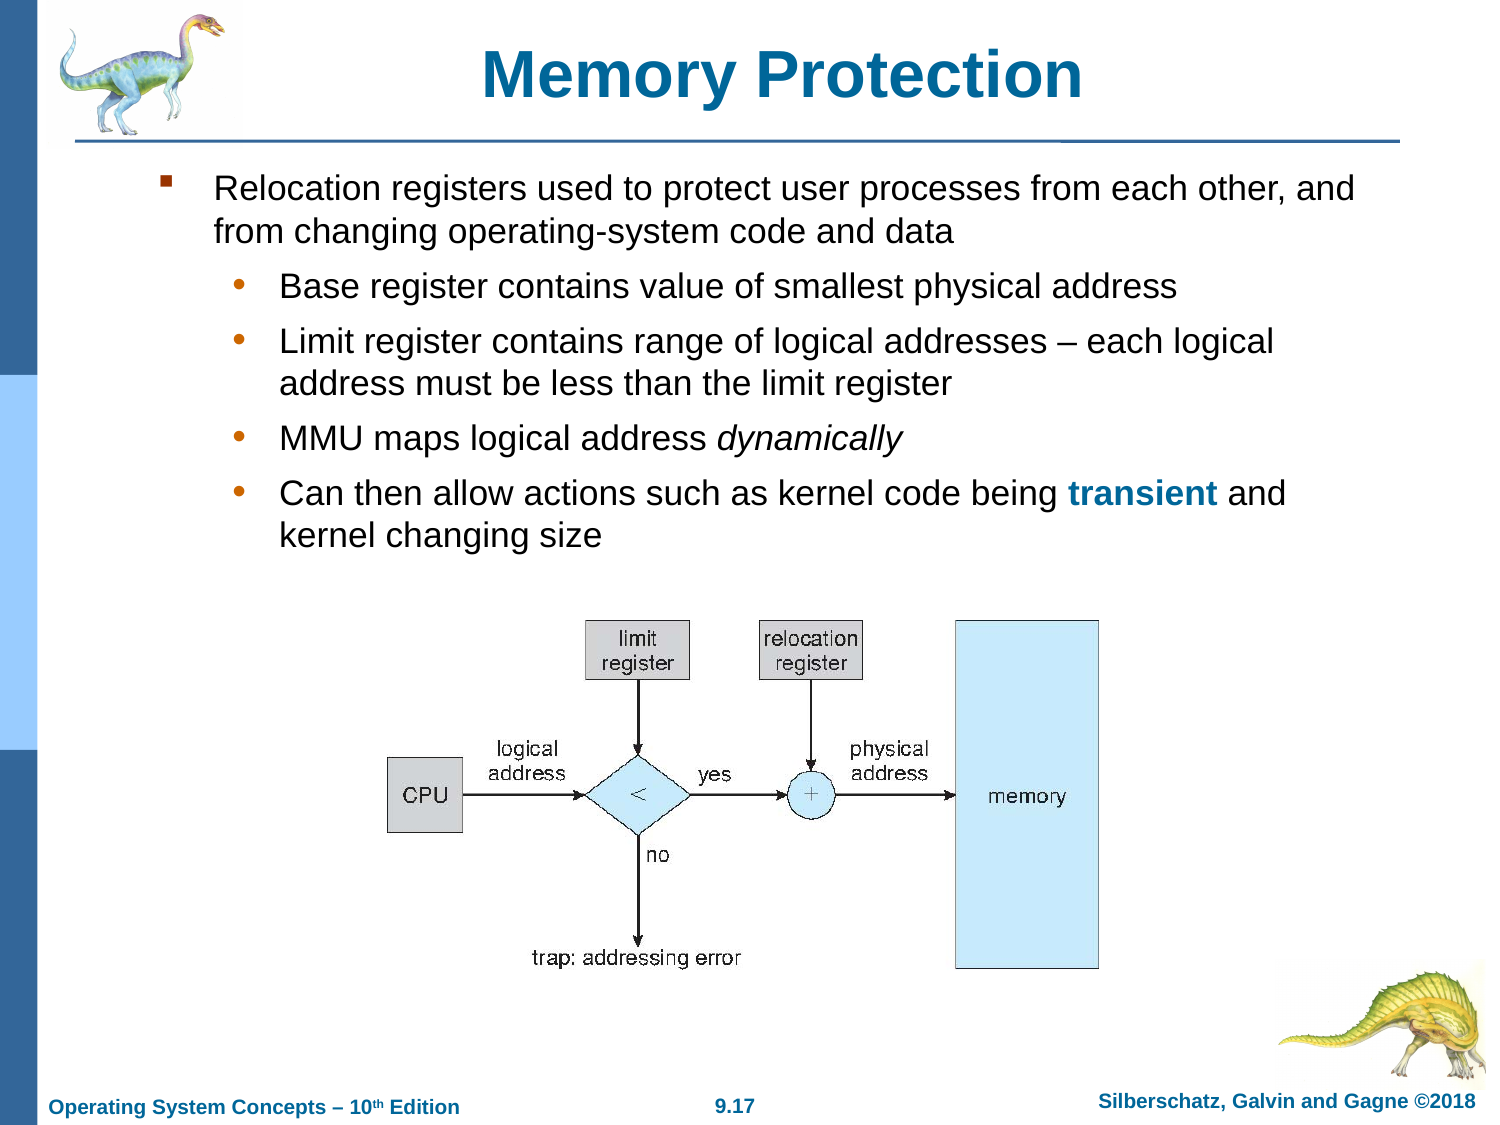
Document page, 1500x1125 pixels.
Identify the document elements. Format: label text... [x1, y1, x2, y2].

list Relocation registers used to protect user processes from each other, and from changing operating-system code and data Base register contains value of smallest physical address Limit register contains range of logical addresses – each logical address must be less than the limit register MMU maps logical address dynamically Can then allow actions such as kernel code being transient and kernel changing size [142, 157, 1390, 977]
picture [1275, 959, 1486, 1090]
picture [46, 0, 243, 149]
picture [387, 620, 1099, 974]
title Memory Protection [142, 23, 1425, 118]
